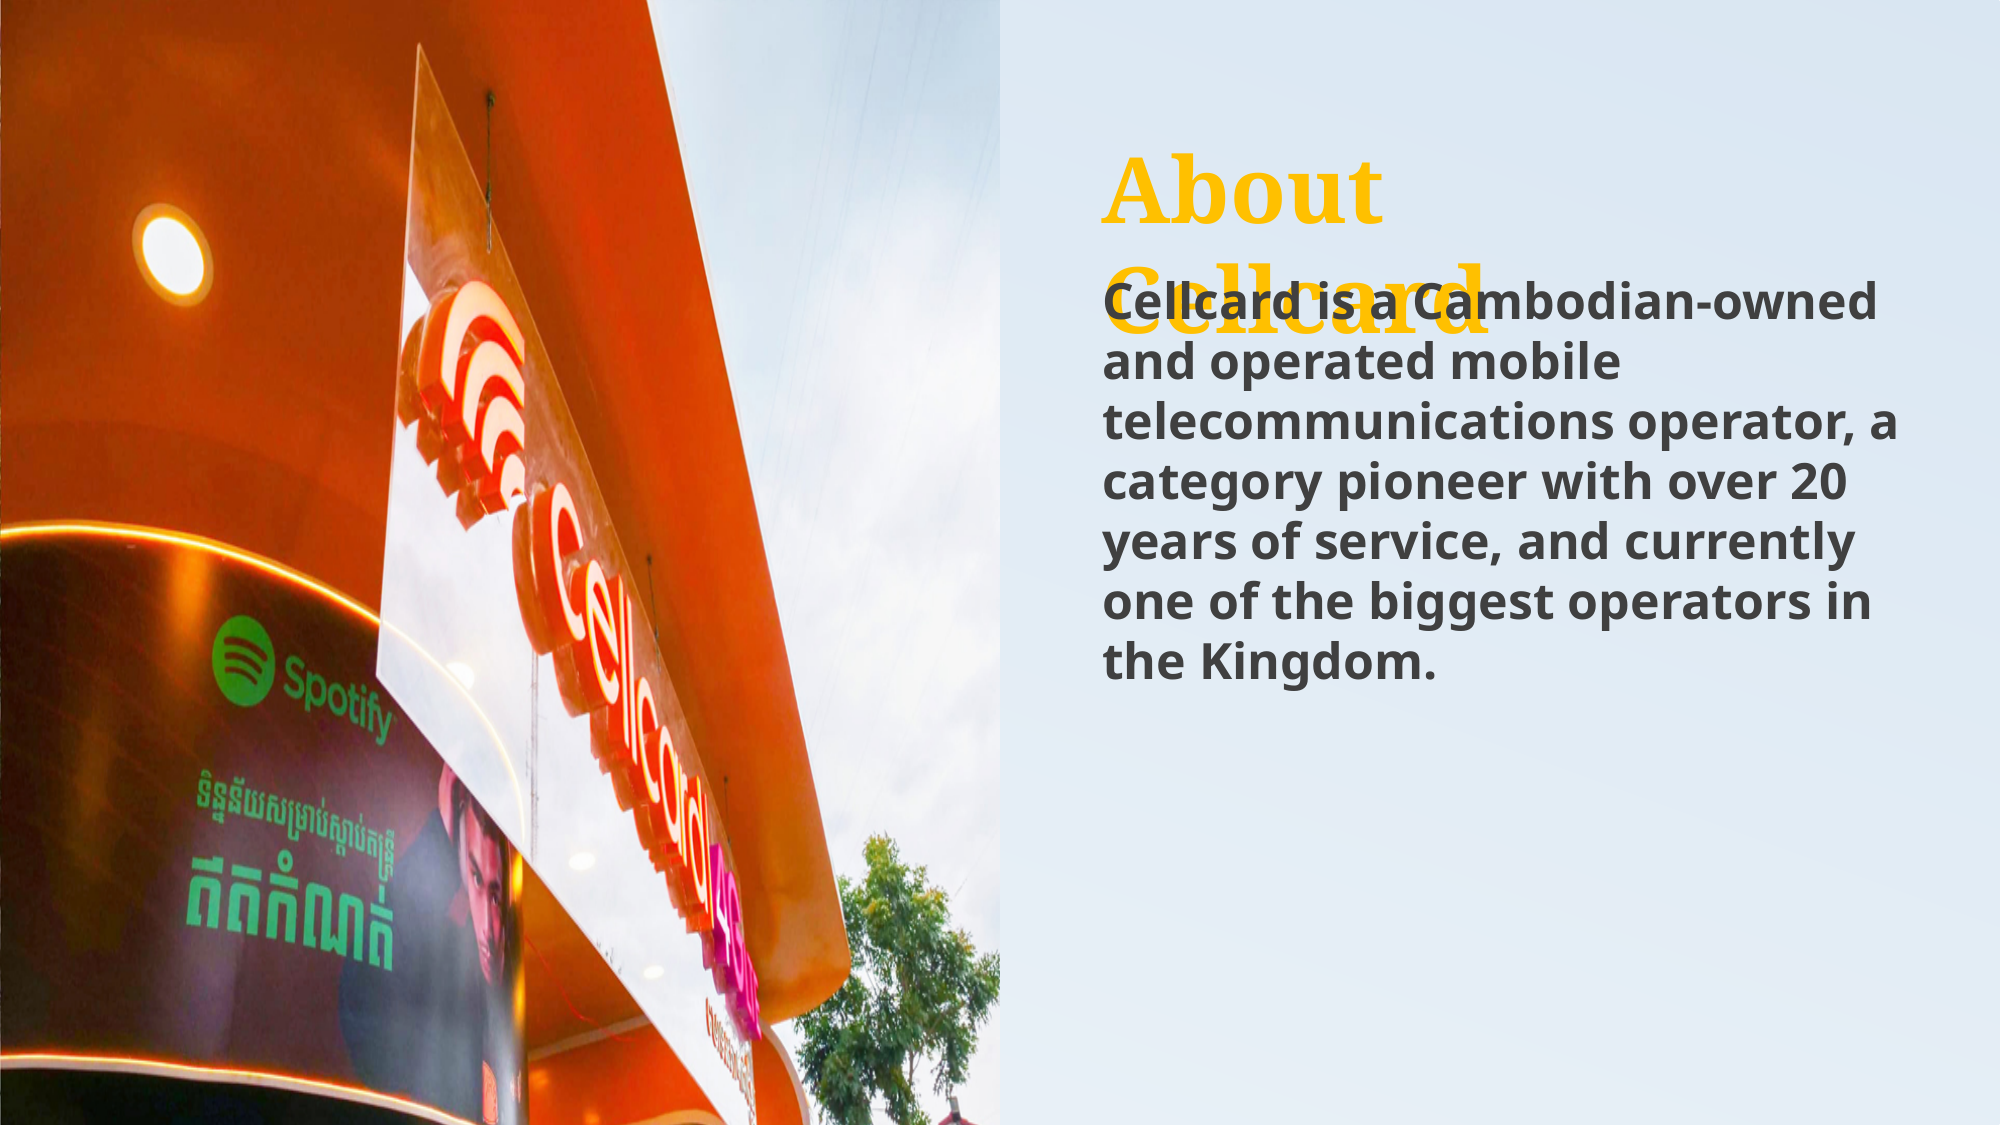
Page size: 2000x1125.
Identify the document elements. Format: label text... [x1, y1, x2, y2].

picture [0, 0, 1000, 1125]
text_box Cellcard is a Cambodian-owned and operated mobile telecommunications operator, a category pioneer with over 20 years of service, and currently one of the biggest operators in the Kingdom. [1087, 262, 1937, 698]
text_box About Cellcard [1087, 124, 1700, 262]
